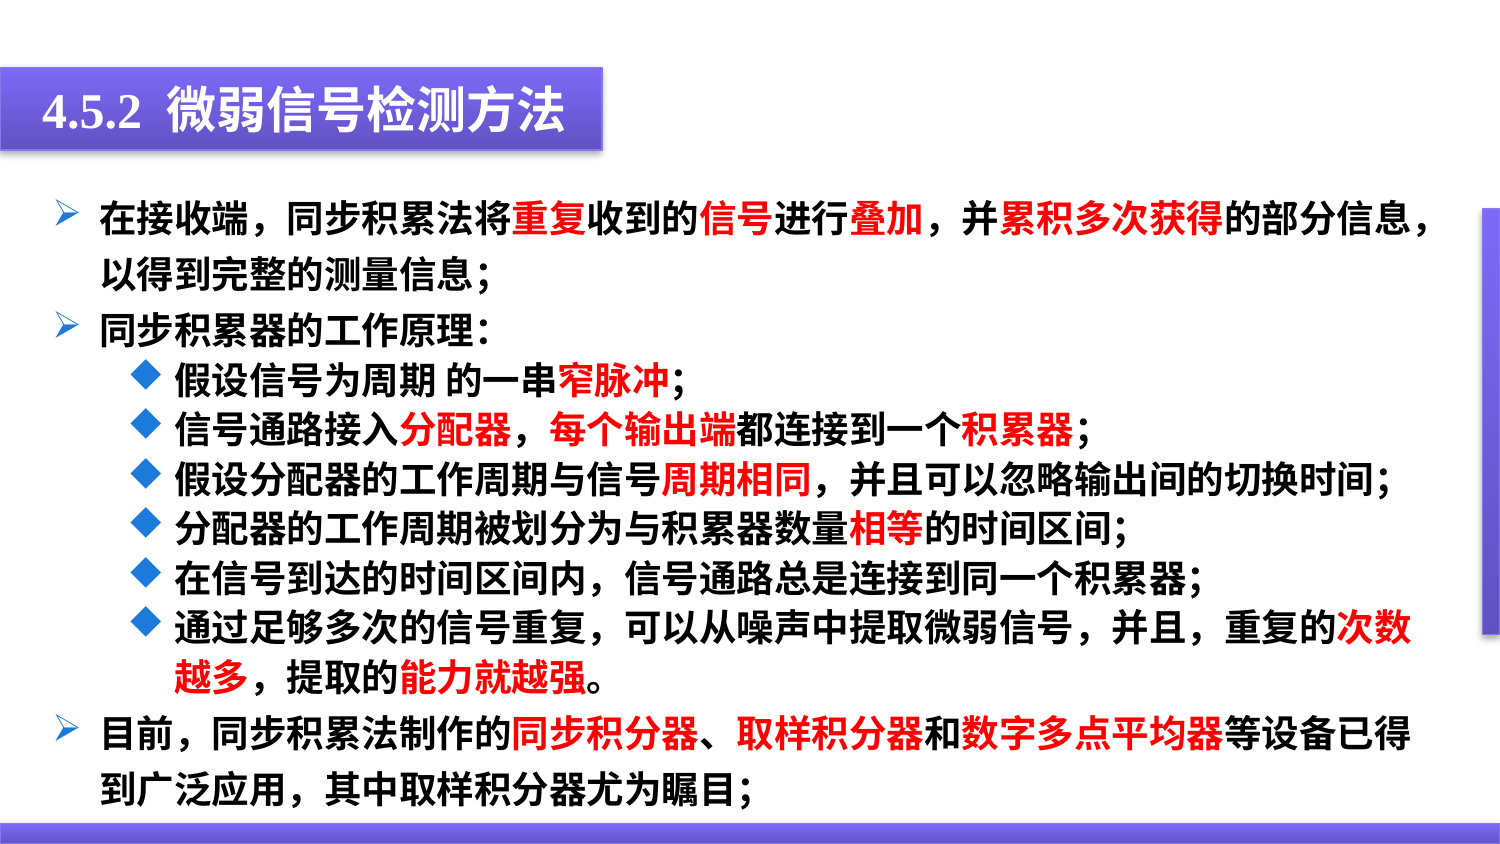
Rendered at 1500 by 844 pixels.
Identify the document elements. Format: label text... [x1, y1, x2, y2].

text_box [0, 67, 603, 151]
text_box 4.5.2 微弱信号检测方法 [14, 71, 582, 146]
